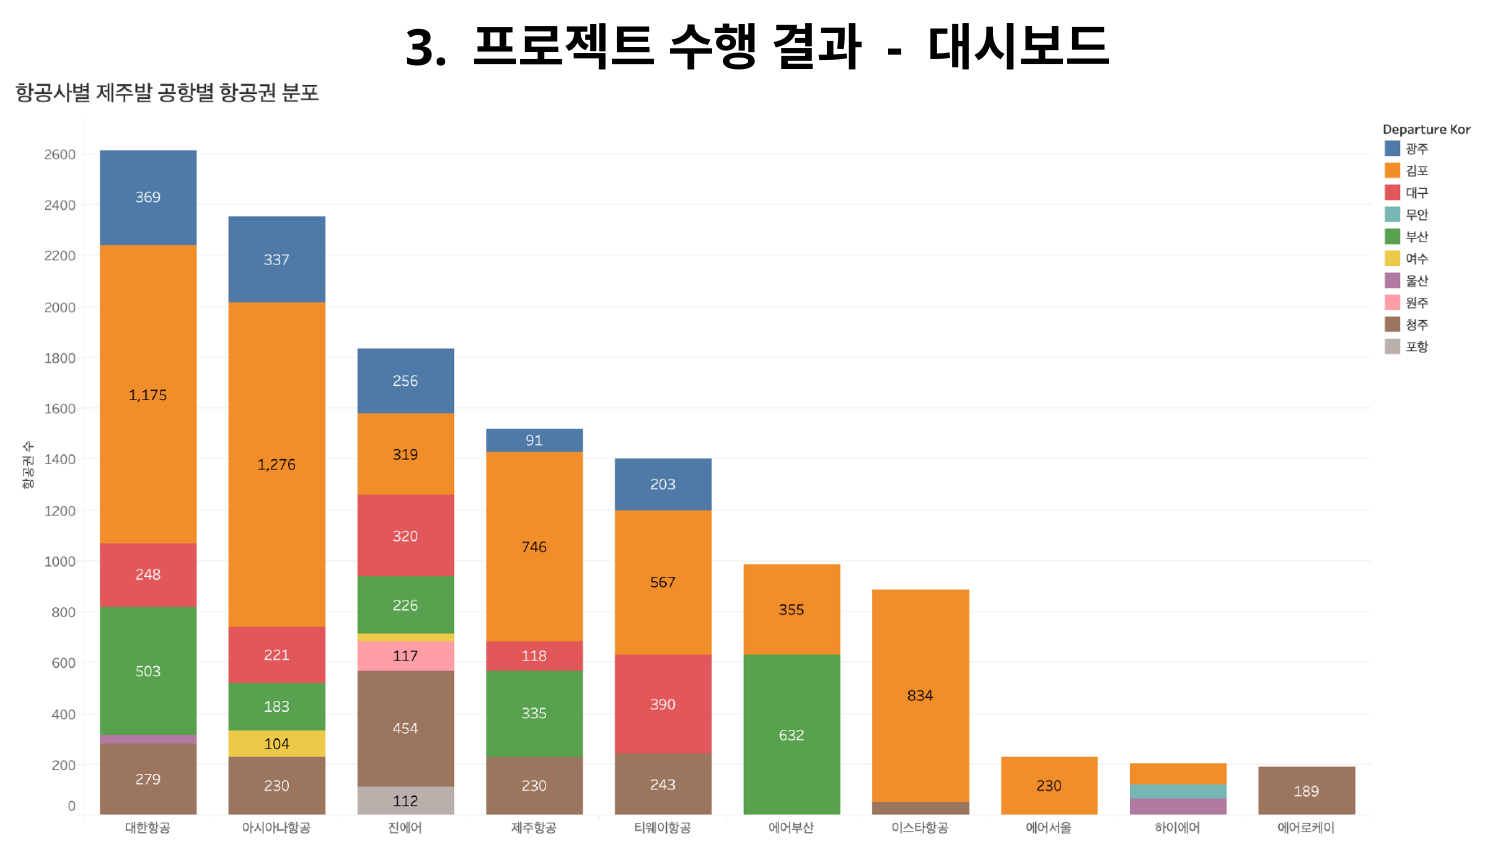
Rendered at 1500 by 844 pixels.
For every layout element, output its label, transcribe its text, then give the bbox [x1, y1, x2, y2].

picture [13, 76, 1490, 844]
title 3. 프로젝트 수행 결과 - 대시보드 [83, 0, 1434, 74]
